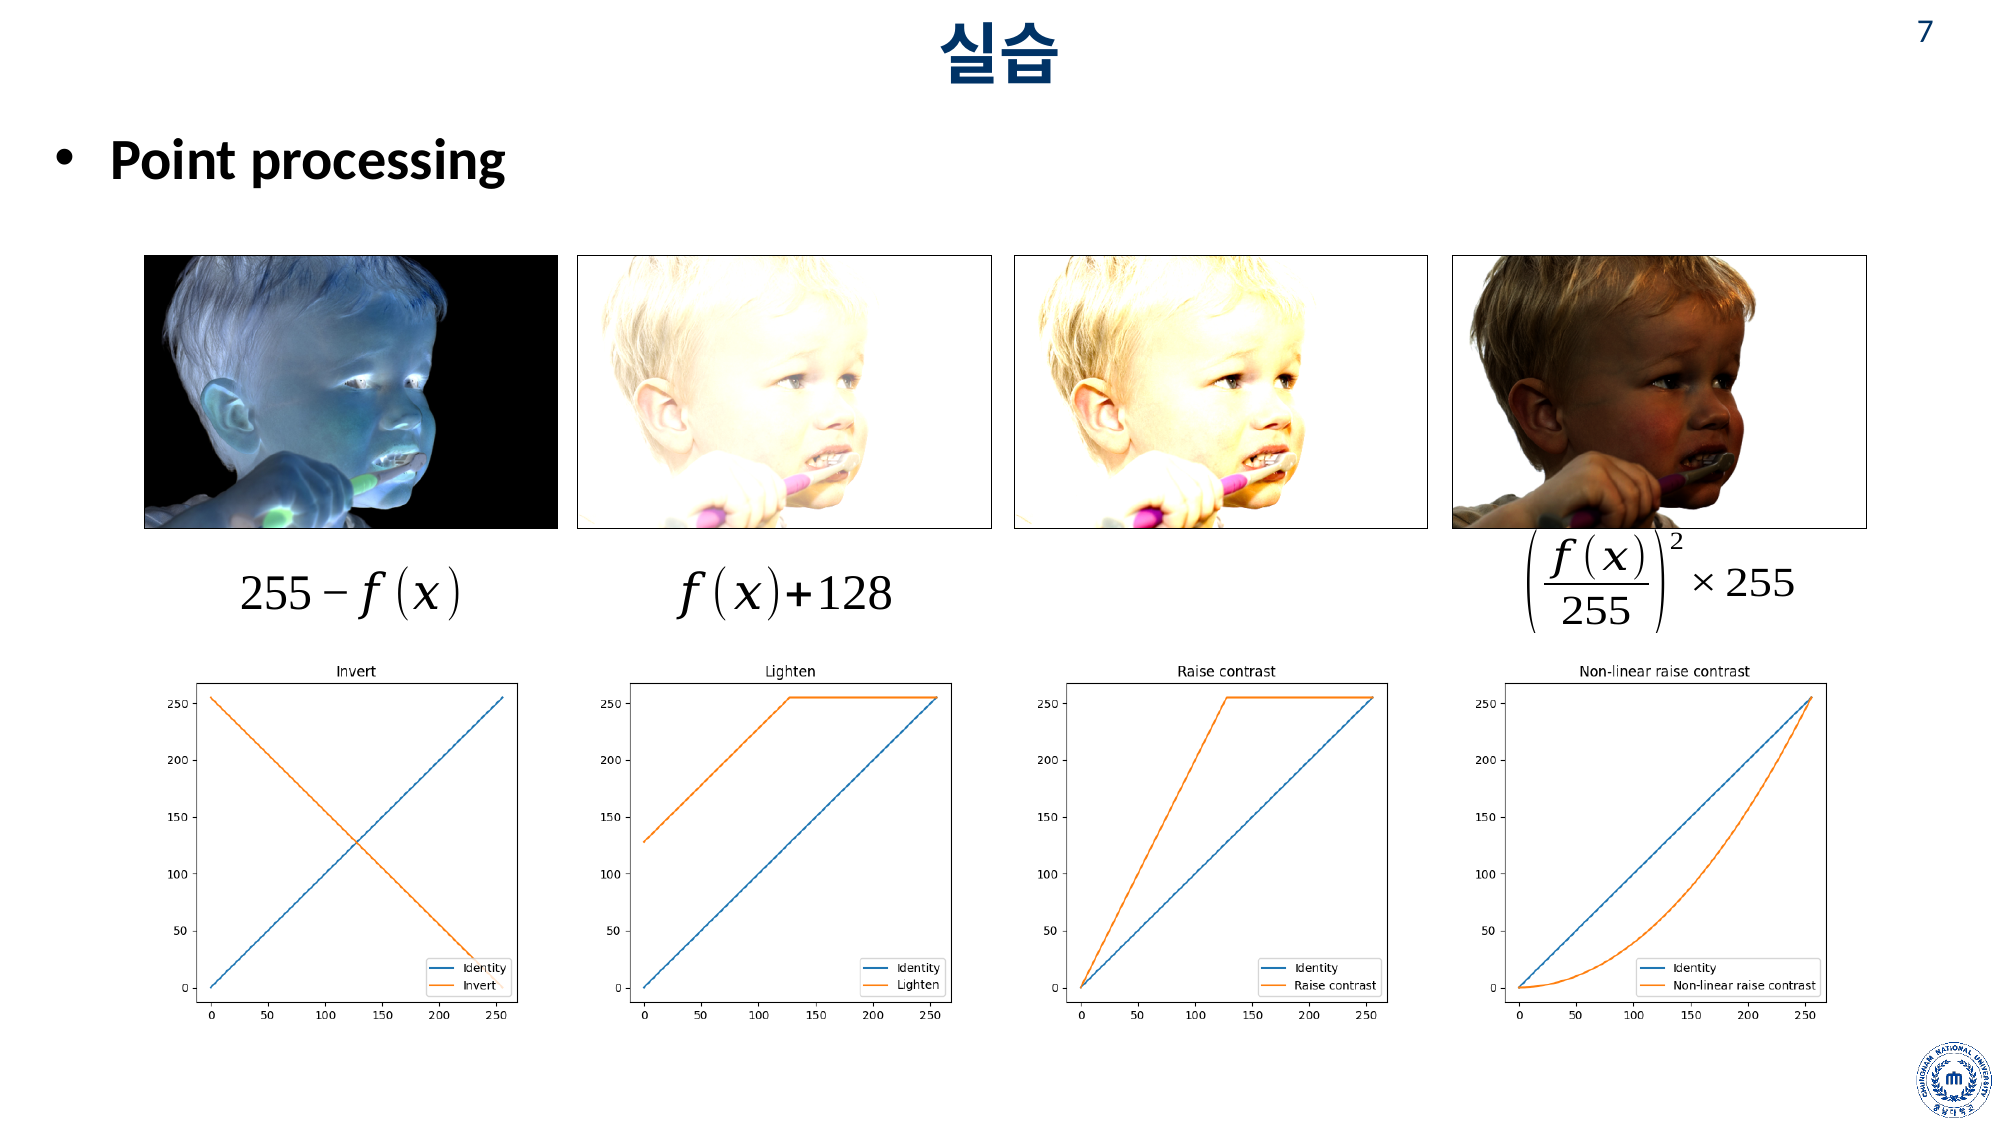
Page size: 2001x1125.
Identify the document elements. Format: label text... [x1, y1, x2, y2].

picture [1013, 255, 1428, 529]
text_box Point processing [39, 113, 1961, 1035]
picture [577, 633, 992, 1047]
picture [1452, 633, 1867, 1047]
picture [143, 255, 558, 529]
picture [143, 633, 558, 1047]
picture [1452, 255, 1867, 529]
picture [577, 255, 992, 529]
title 실습 [39, 2, 1961, 102]
picture [1916, 1042, 1994, 1118]
picture [1013, 633, 1428, 1047]
